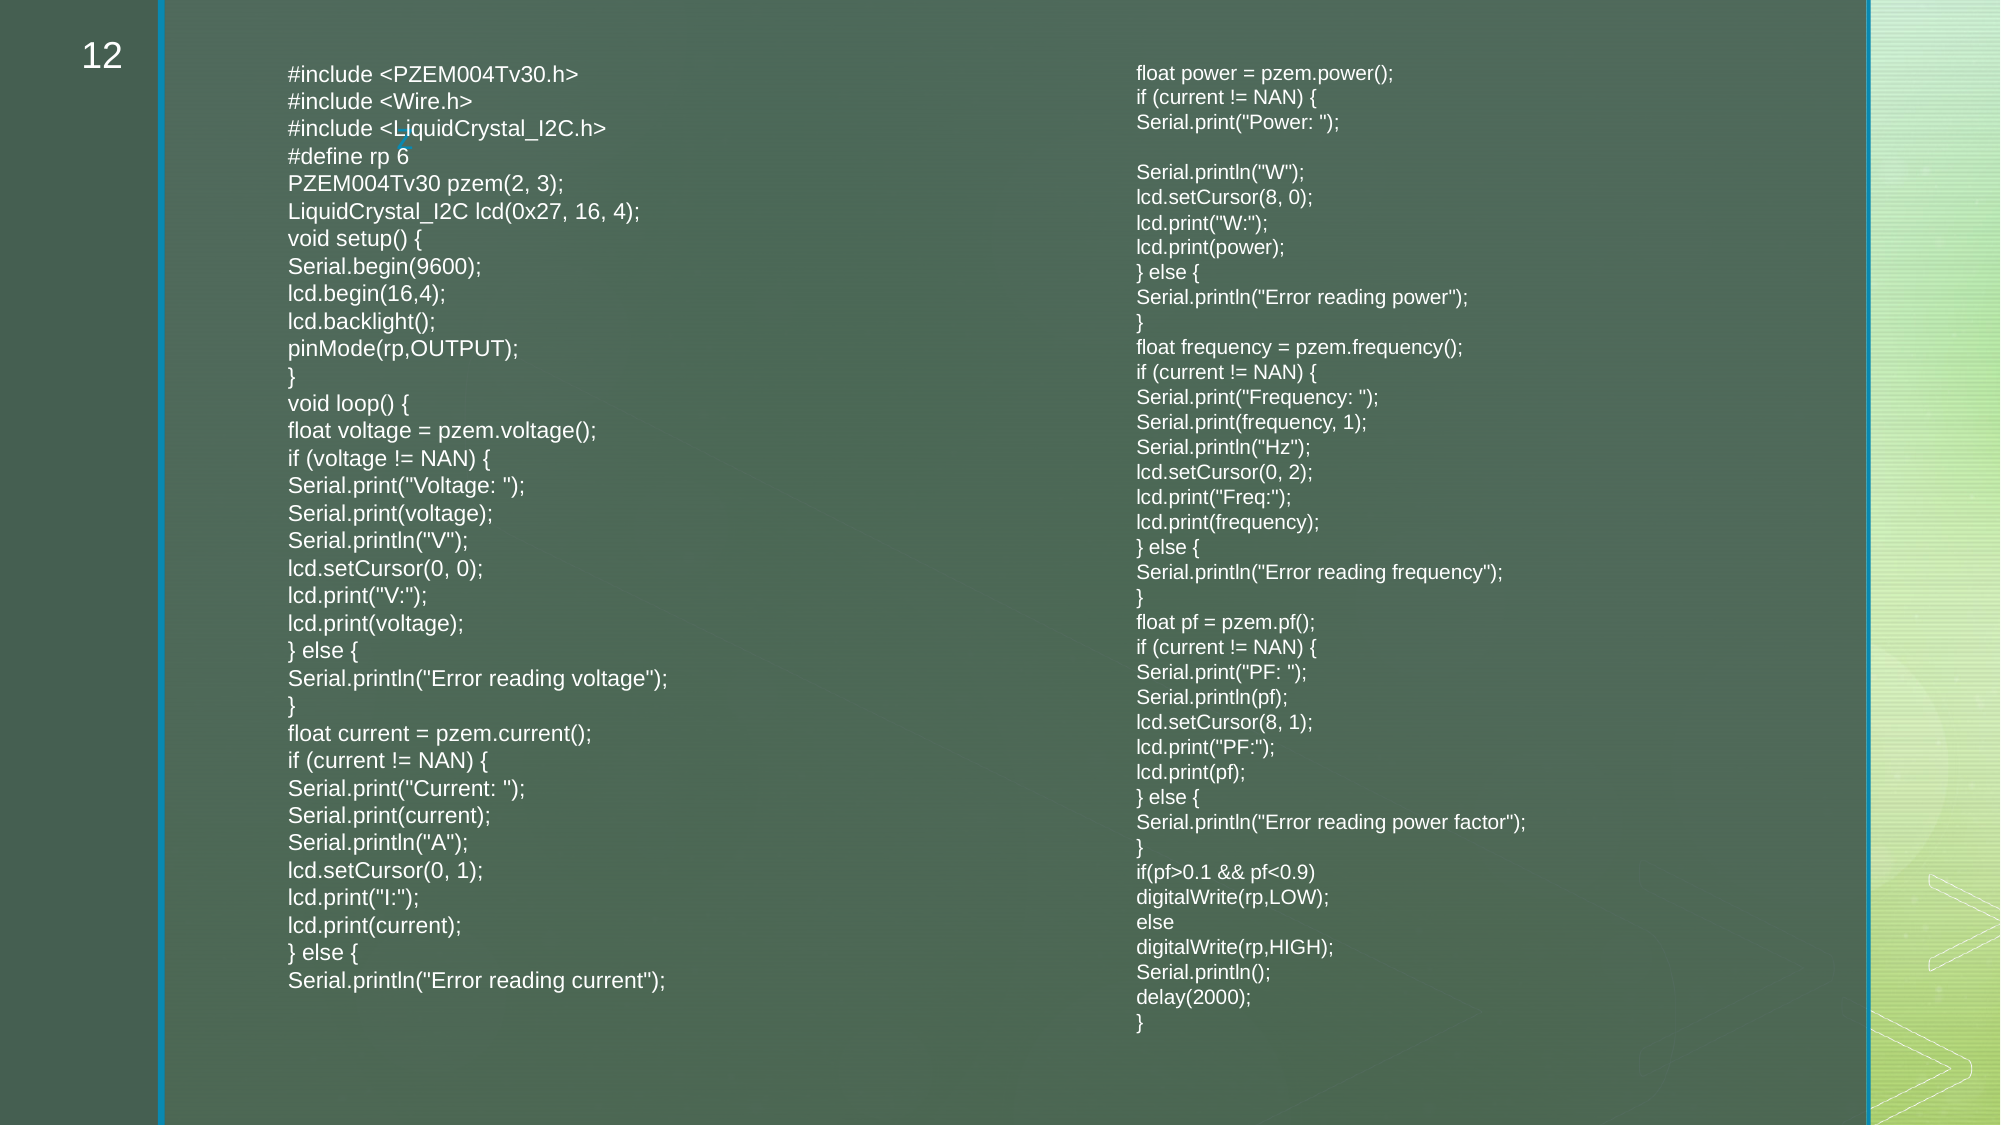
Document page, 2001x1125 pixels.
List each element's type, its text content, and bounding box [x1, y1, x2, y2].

text_box #include <PZEM004Tv30.h> #include <Wire.h> #include <LiquidCrystal_I2C.h> #define rp 6 PZEM004Tv30 pzem(2, 3); LiquidCrystal_I2C lcd(0x27, 16, 4); void setup() { Serial.begin(9600); lcd.begin(16,4); lcd.backlight(); pinMode(rp,OUTPUT); } void loop() { float voltage = pzem.voltage(); if (voltage != NAN) { Serial.print("Voltage: "); Serial.print(voltage); Serial.println("V"); lcd.setCursor(0, 0); lcd.print("V:"); lcd.print(voltage); } else { Serial.println("Error reading voltage"); } float current = pzem.current(); if (current != NAN) { Serial.print("Current: "); Serial.print(current); Serial.println("A"); lcd.setCursor(0, 1); lcd.print("I:"); lcd.print(current); } else { Serial.println("Error reading current"); [273, 51, 966, 1001]
picture [1871, 0, 2001, 1125]
slide_number 12 [25, 26, 131, 80]
text_box float power = pzem.power(); if (current != NAN) { Serial.print("Power: "); Serial.println("W"); lcd.setCursor(8, 0); lcd.print("W:"); lcd.print(power); } else { Serial.println("Error reading power"); } float frequency = pzem.frequency(); if (current != NAN) { Serial.print("Frequency: "); Serial.print(frequency, 1); Serial.println("Hz"); lcd.setCursor(0, 2); lcd.print("Freq:"); lcd.print(frequency); } else { Serial.println("Error reading frequency"); } float pf = pzem.pf(); if (current != NAN) { Serial.print("PF: "); Serial.println(pf); lcd.setCursor(8, 1); lcd.print("PF:"); lcd.print(pf); } else { Serial.println("Error reading power factor"); } if(pf>0.1 && pf<0.9) digitalWrite(rp,LOW); else digitalWrite(rp,HIGH); Serial.println(); delay(2000); } [1121, 51, 1800, 1041]
